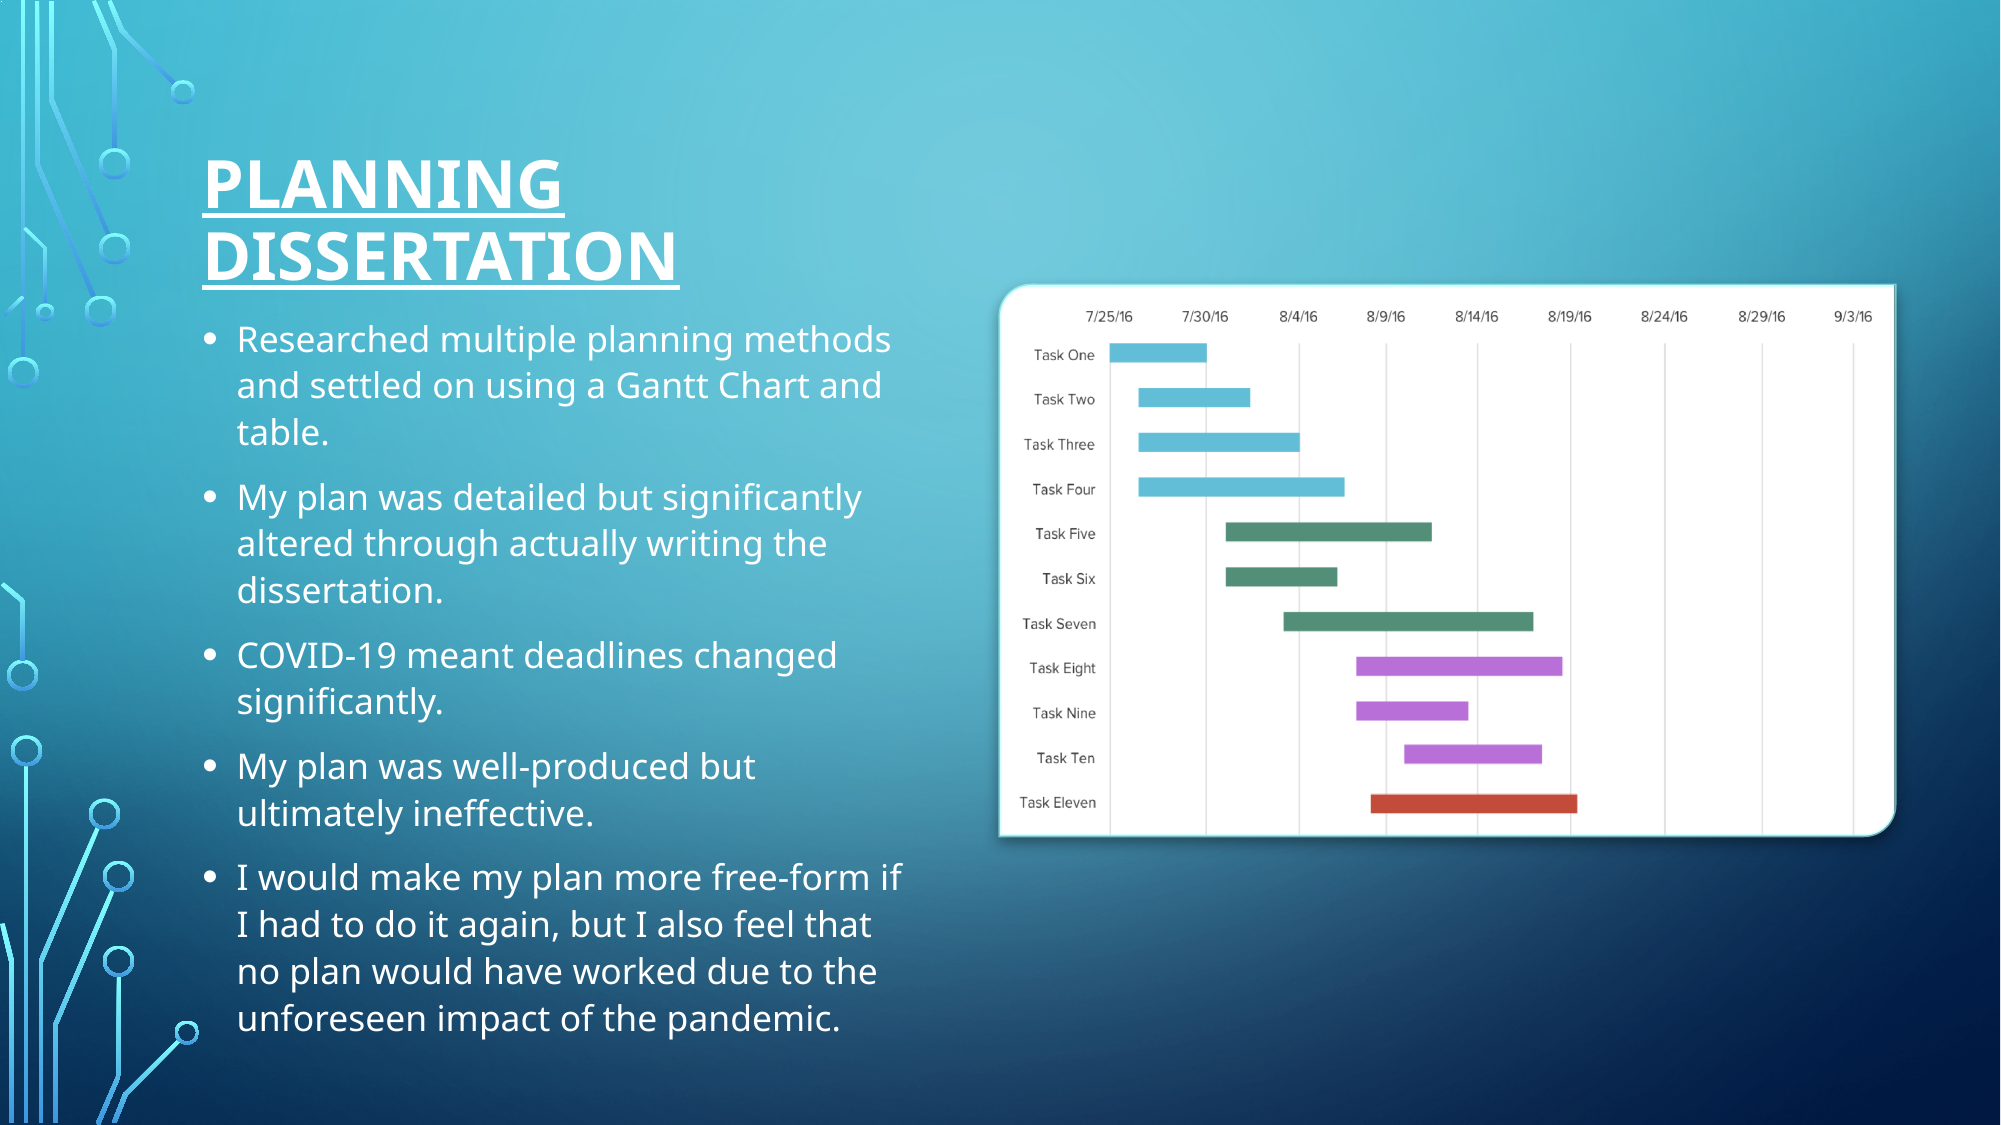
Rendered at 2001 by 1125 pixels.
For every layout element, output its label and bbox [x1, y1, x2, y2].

text_box [0, 0, 201, 1125]
picture [201, 0, 2000, 1125]
